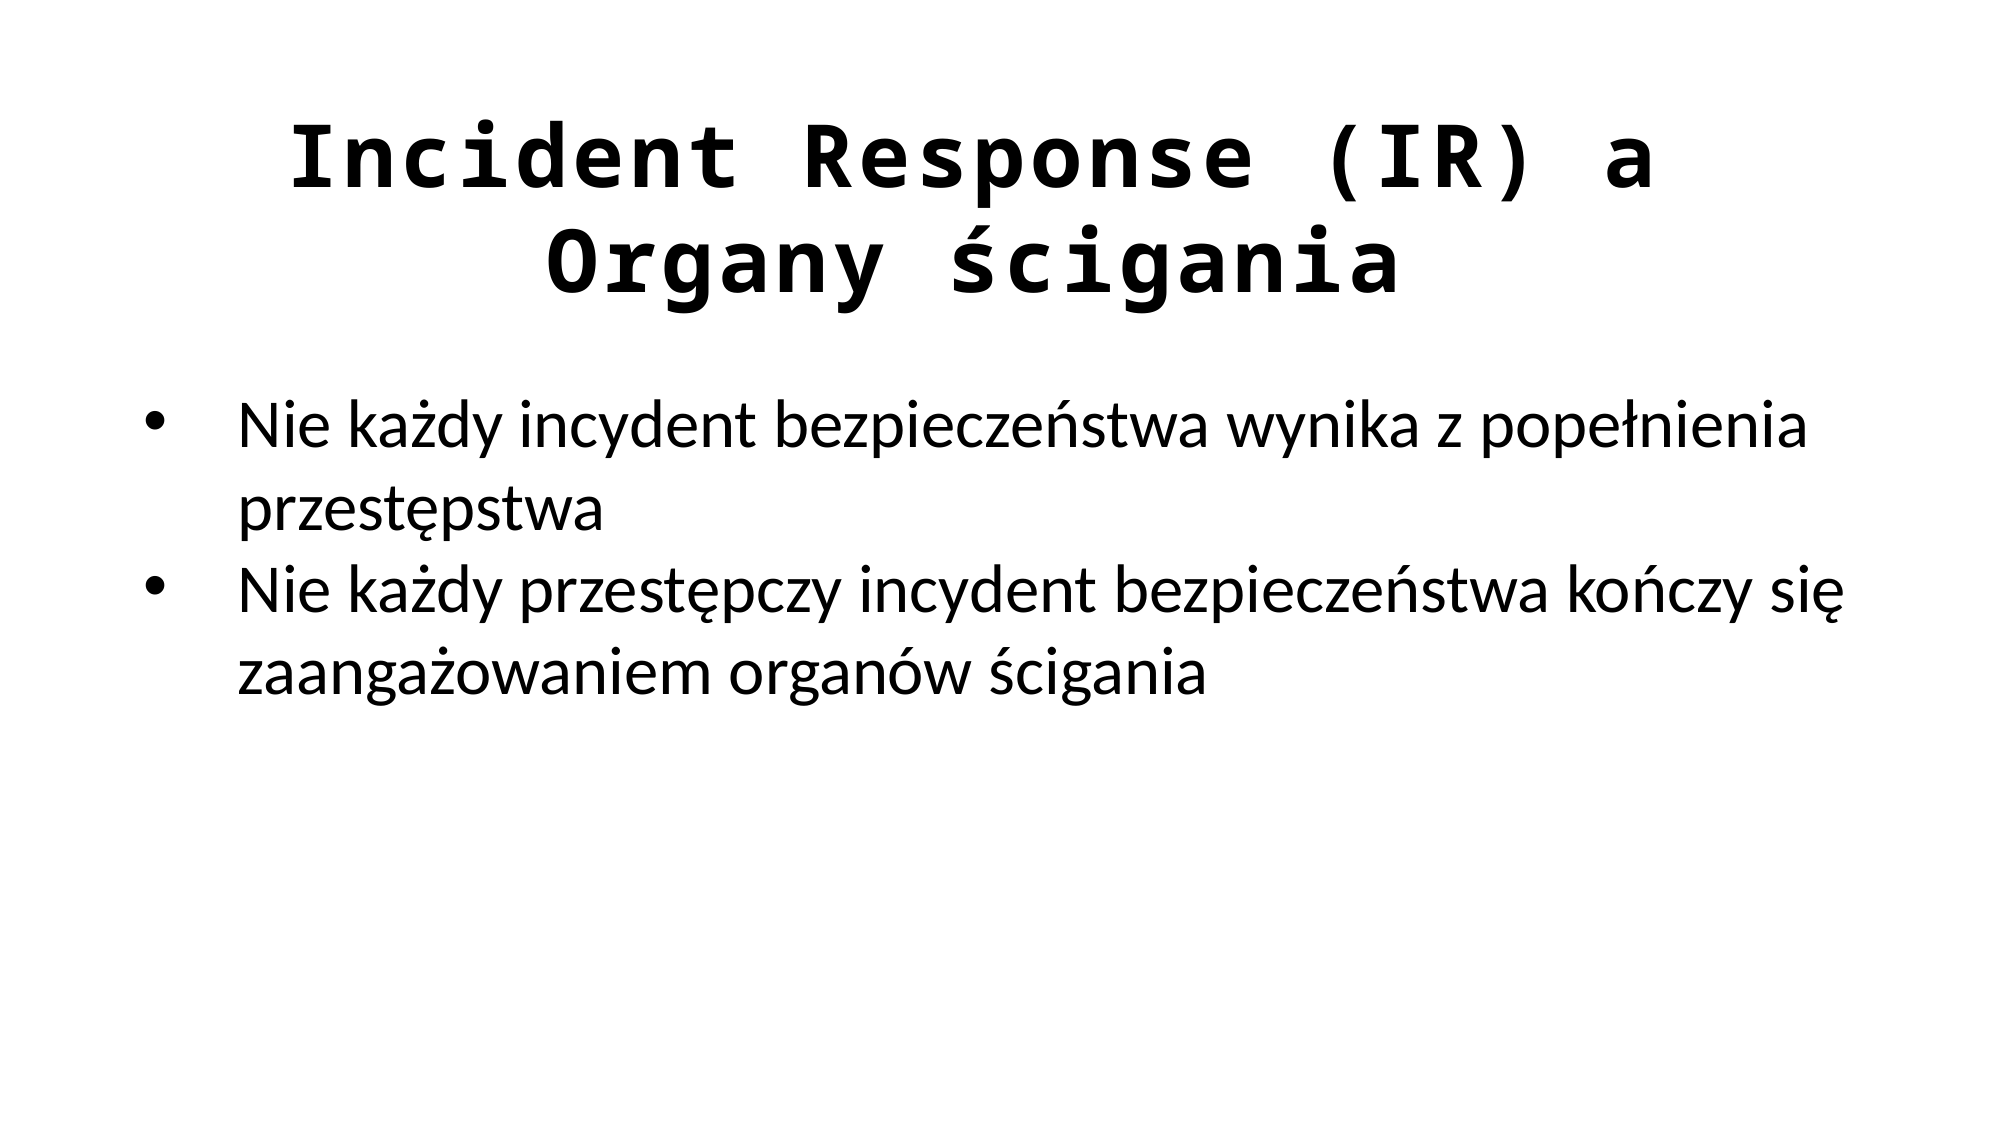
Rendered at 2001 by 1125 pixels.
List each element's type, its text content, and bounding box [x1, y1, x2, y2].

text_box Incident Response (IR) a Organy ścigania [108, 100, 1839, 310]
text_box Nie każdy incydent bezpieczeństwa wynika z popełnienia przestępstwa Nie każdy przestępczy incydent bezpieczeństwa kończy się zaangażowaniem organów ścigania [143, 378, 1856, 709]
